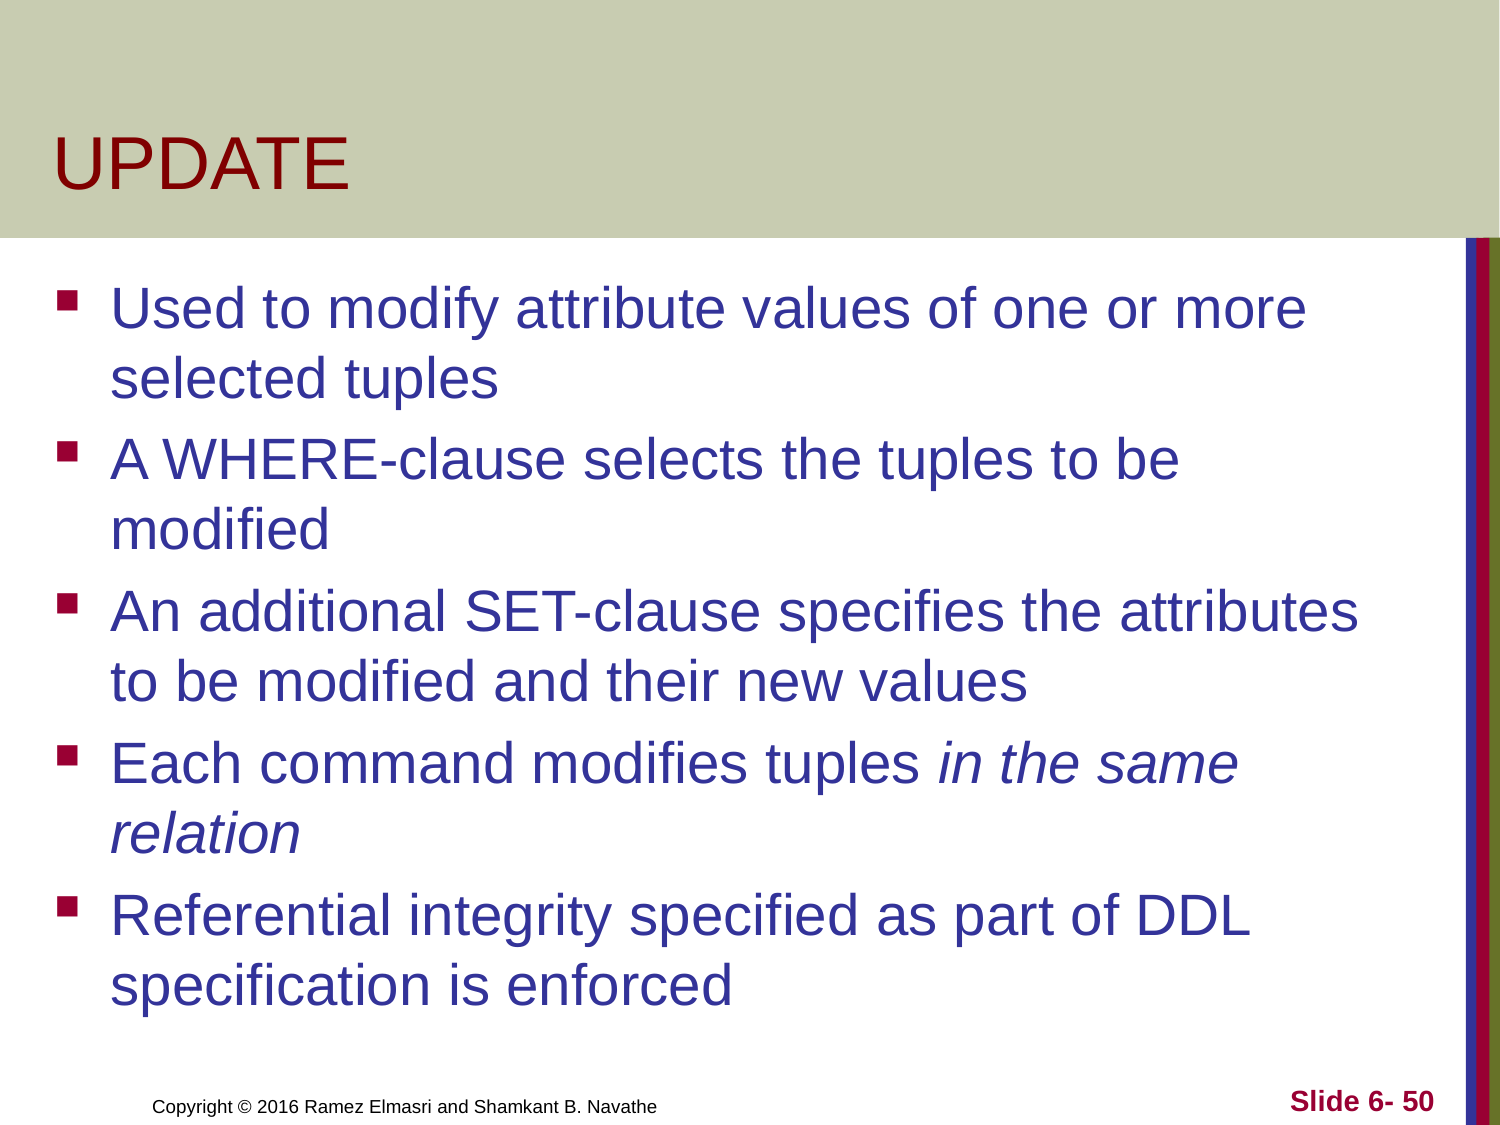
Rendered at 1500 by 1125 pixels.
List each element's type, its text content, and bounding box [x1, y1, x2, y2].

slide_number Slide 6- 50 [1137, 1049, 1451, 1125]
list Used to modify attribute values of one or more selected tuples A WHERE-clause selects the tuples to be modified An additional SET-clause specifies the attributes to be modified and their new values Each command modifies tuples in the same relation Referential integrity specified as part of DDL specification is enforced [39, 262, 1400, 1013]
title UPDATE [37, 49, 1317, 213]
